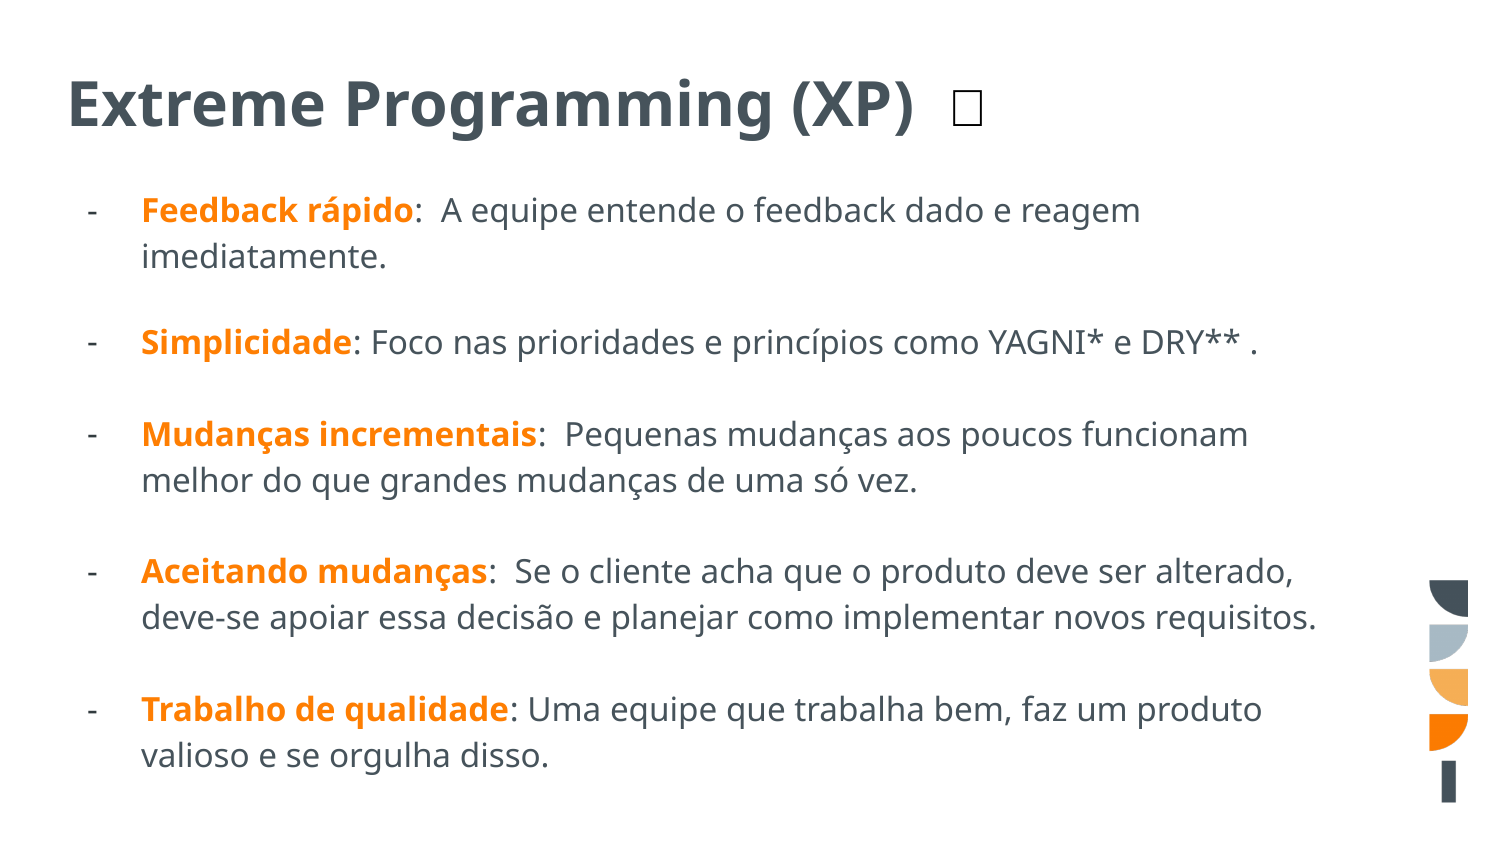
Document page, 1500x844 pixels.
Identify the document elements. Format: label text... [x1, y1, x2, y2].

subtitle Feedback rápido: A equipe entende o feedback dado e reagem imediatamente. Simplicidade: Foco nas prioridades e princípios como YAGNI* e DRY** . Mudanças incrementais: Pequenas mudanças aos poucos funcionam melhor do que grandes mudanças de uma só vez. Aceitando mudanças: Se o cliente acha que o produto deve ser alterado, deve-se apoiar essa decisão e planejar como implementar novos requisitos. Trabalho de qualidade: Uma equipe que trabalha bem, faz um produto valioso e se orgulha disso. [51, 168, 1358, 766]
picture [1430, 581, 1468, 803]
title Extreme Programming (XP) 🦊 [51, 20, 1336, 182]
